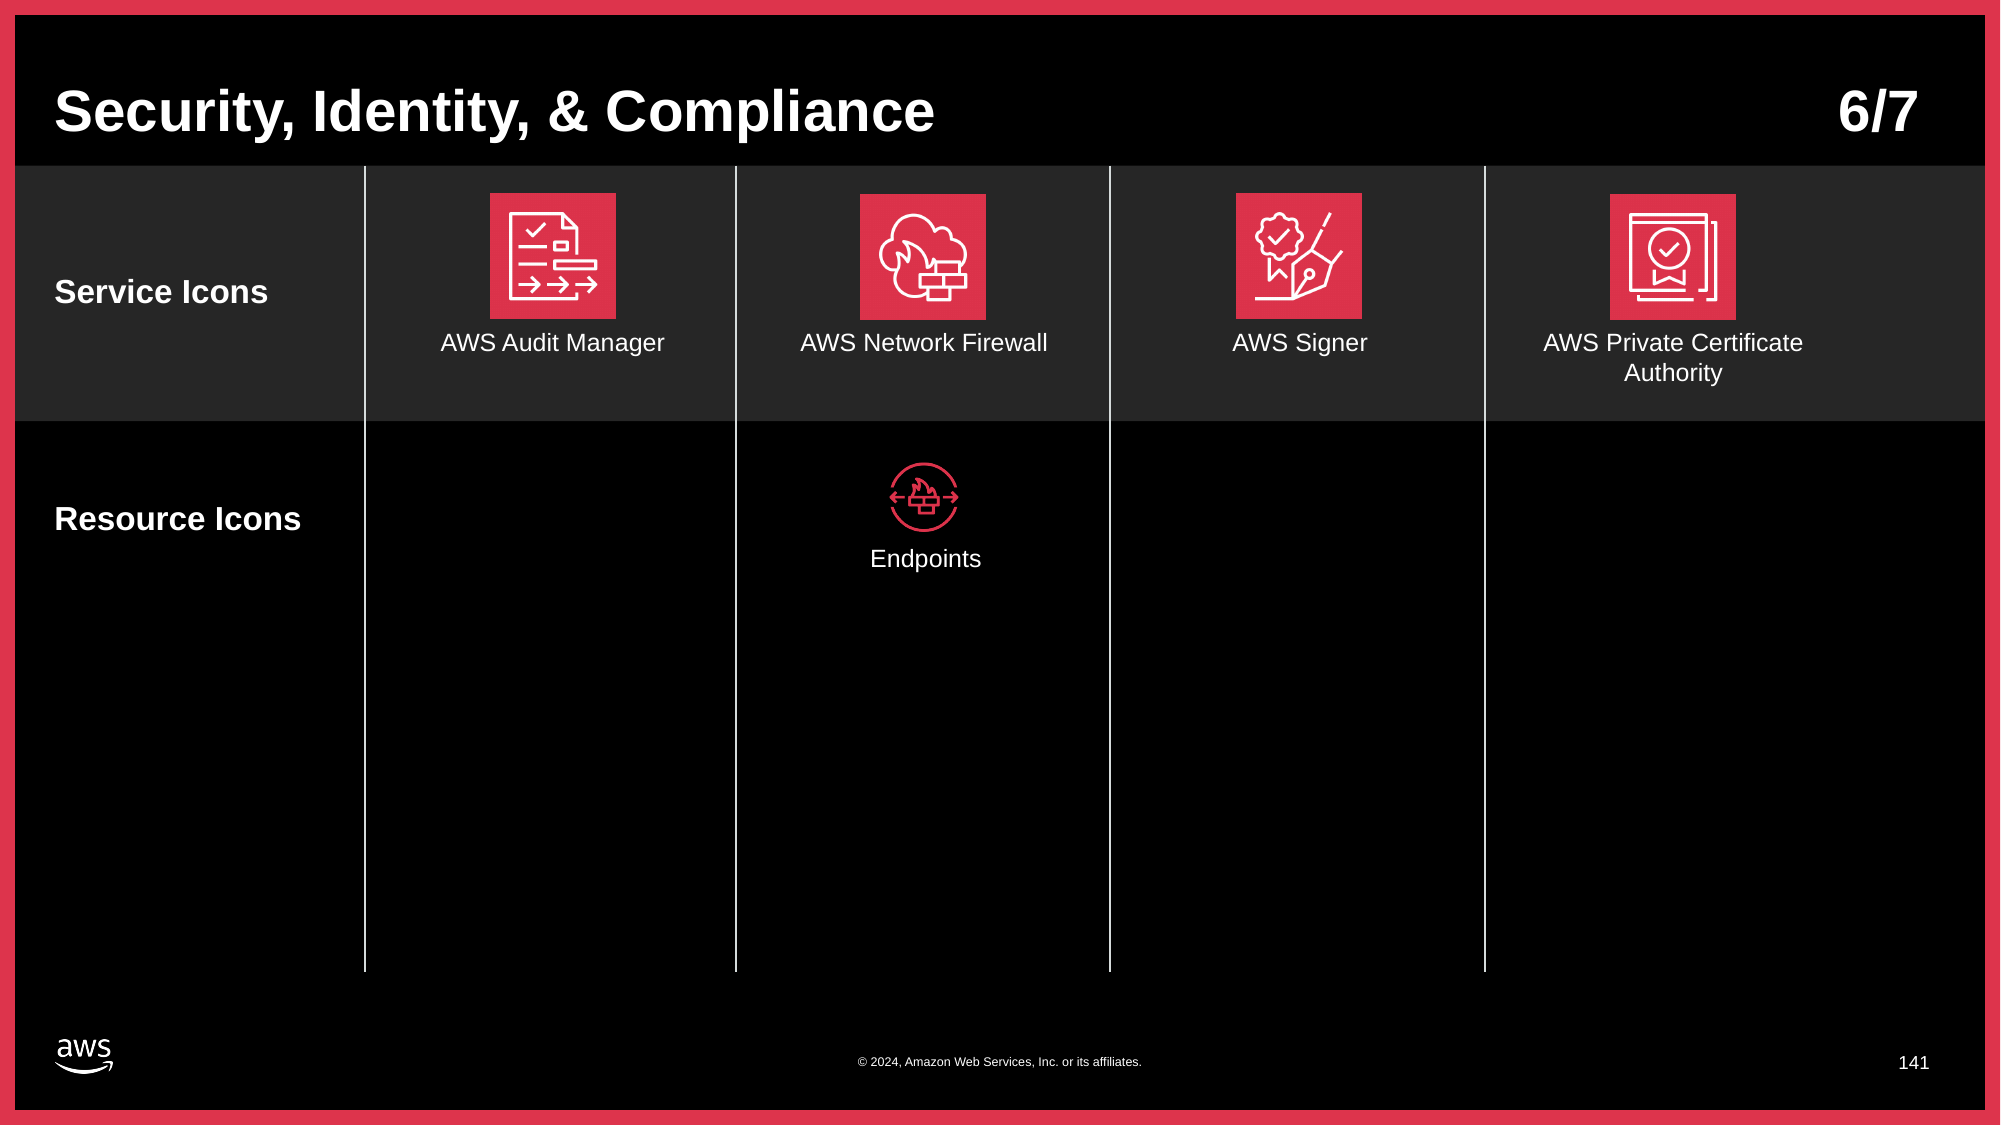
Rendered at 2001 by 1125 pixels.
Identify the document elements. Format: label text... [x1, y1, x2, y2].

picture [55, 1039, 113, 1074]
picture [860, 194, 986, 320]
text_box AWS Signer [1113, 319, 1484, 364]
picture [1610, 194, 1736, 320]
text_box AWS Private Certificate Authority [1493, 319, 1855, 394]
text_box Endpoints [813, 534, 1039, 580]
text_box AWS Network Firewall [736, 319, 1109, 364]
slide_number 141 [1494, 1031, 1945, 1092]
picture [886, 459, 962, 535]
title Security, Identity, & Compliance 6/7 [39, 59, 1945, 166]
footer © 2024, Amazon Web Services, Inc. or its affiliates. [662, 1031, 1338, 1092]
picture [490, 193, 616, 319]
picture [1236, 193, 1362, 319]
text_box AWS Audit Manager [369, 319, 735, 364]
